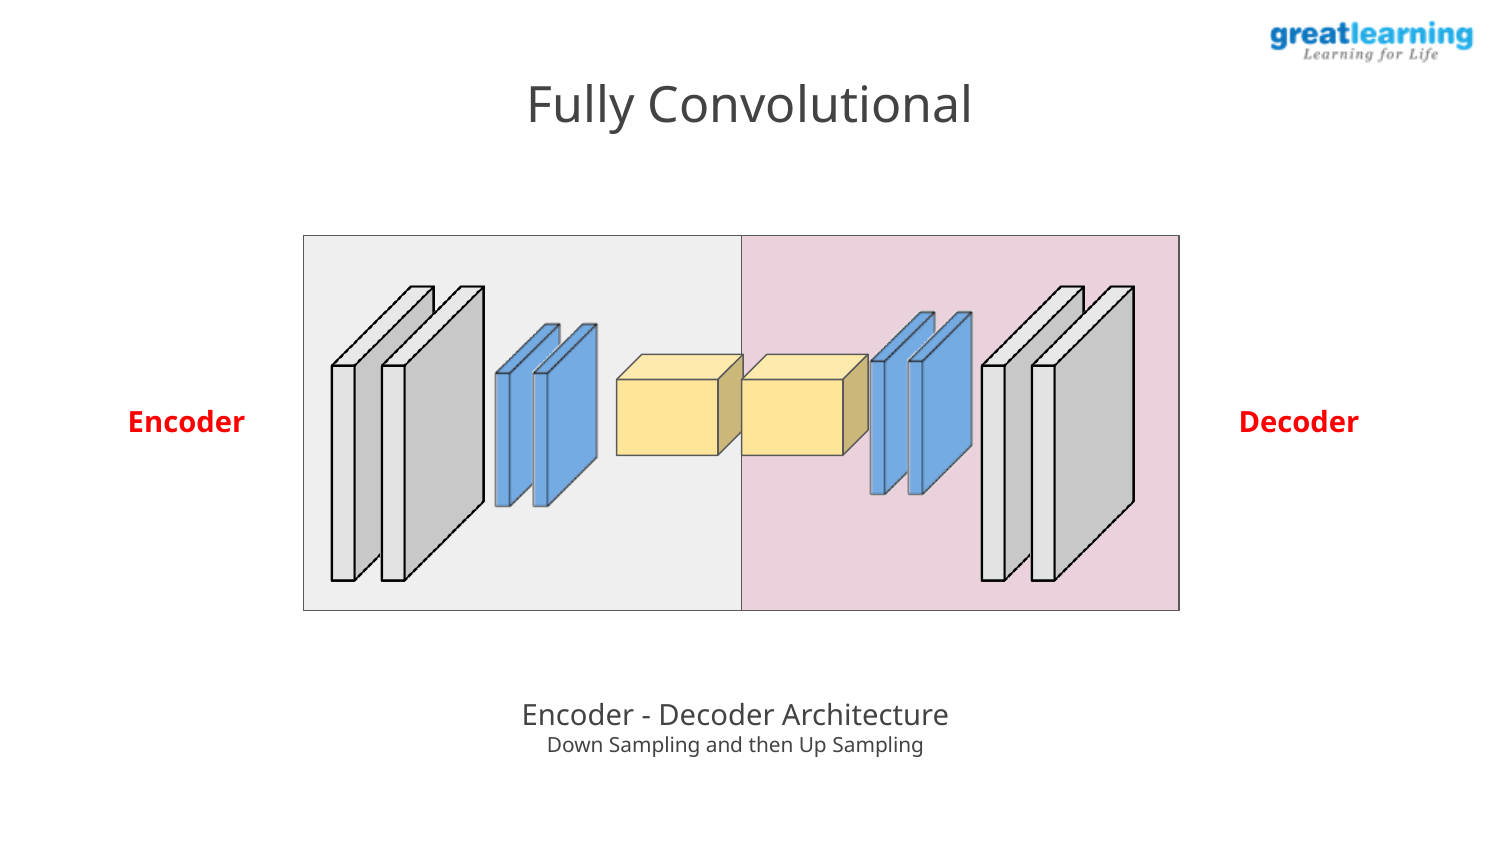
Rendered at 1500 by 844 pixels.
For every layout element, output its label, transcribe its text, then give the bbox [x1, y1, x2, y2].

table_cell 1 [617, 355, 742, 379]
picture [860, 281, 1142, 587]
text_box Encoder [103, 388, 270, 457]
text_box [741, 354, 855, 456]
table_cell 4 [742, 355, 855, 379]
text_box Encoder - Decoder Architecture Down Sampling and then Up Sampling [197, 681, 1274, 771]
picture [1270, 20, 1474, 63]
text_box [303, 235, 742, 611]
text_box Fully Convolutional [154, 67, 1346, 138]
text_box [742, 235, 1180, 611]
picture [314, 281, 602, 587]
text_box [616, 354, 744, 456]
text_box Decoder [1216, 388, 1383, 457]
